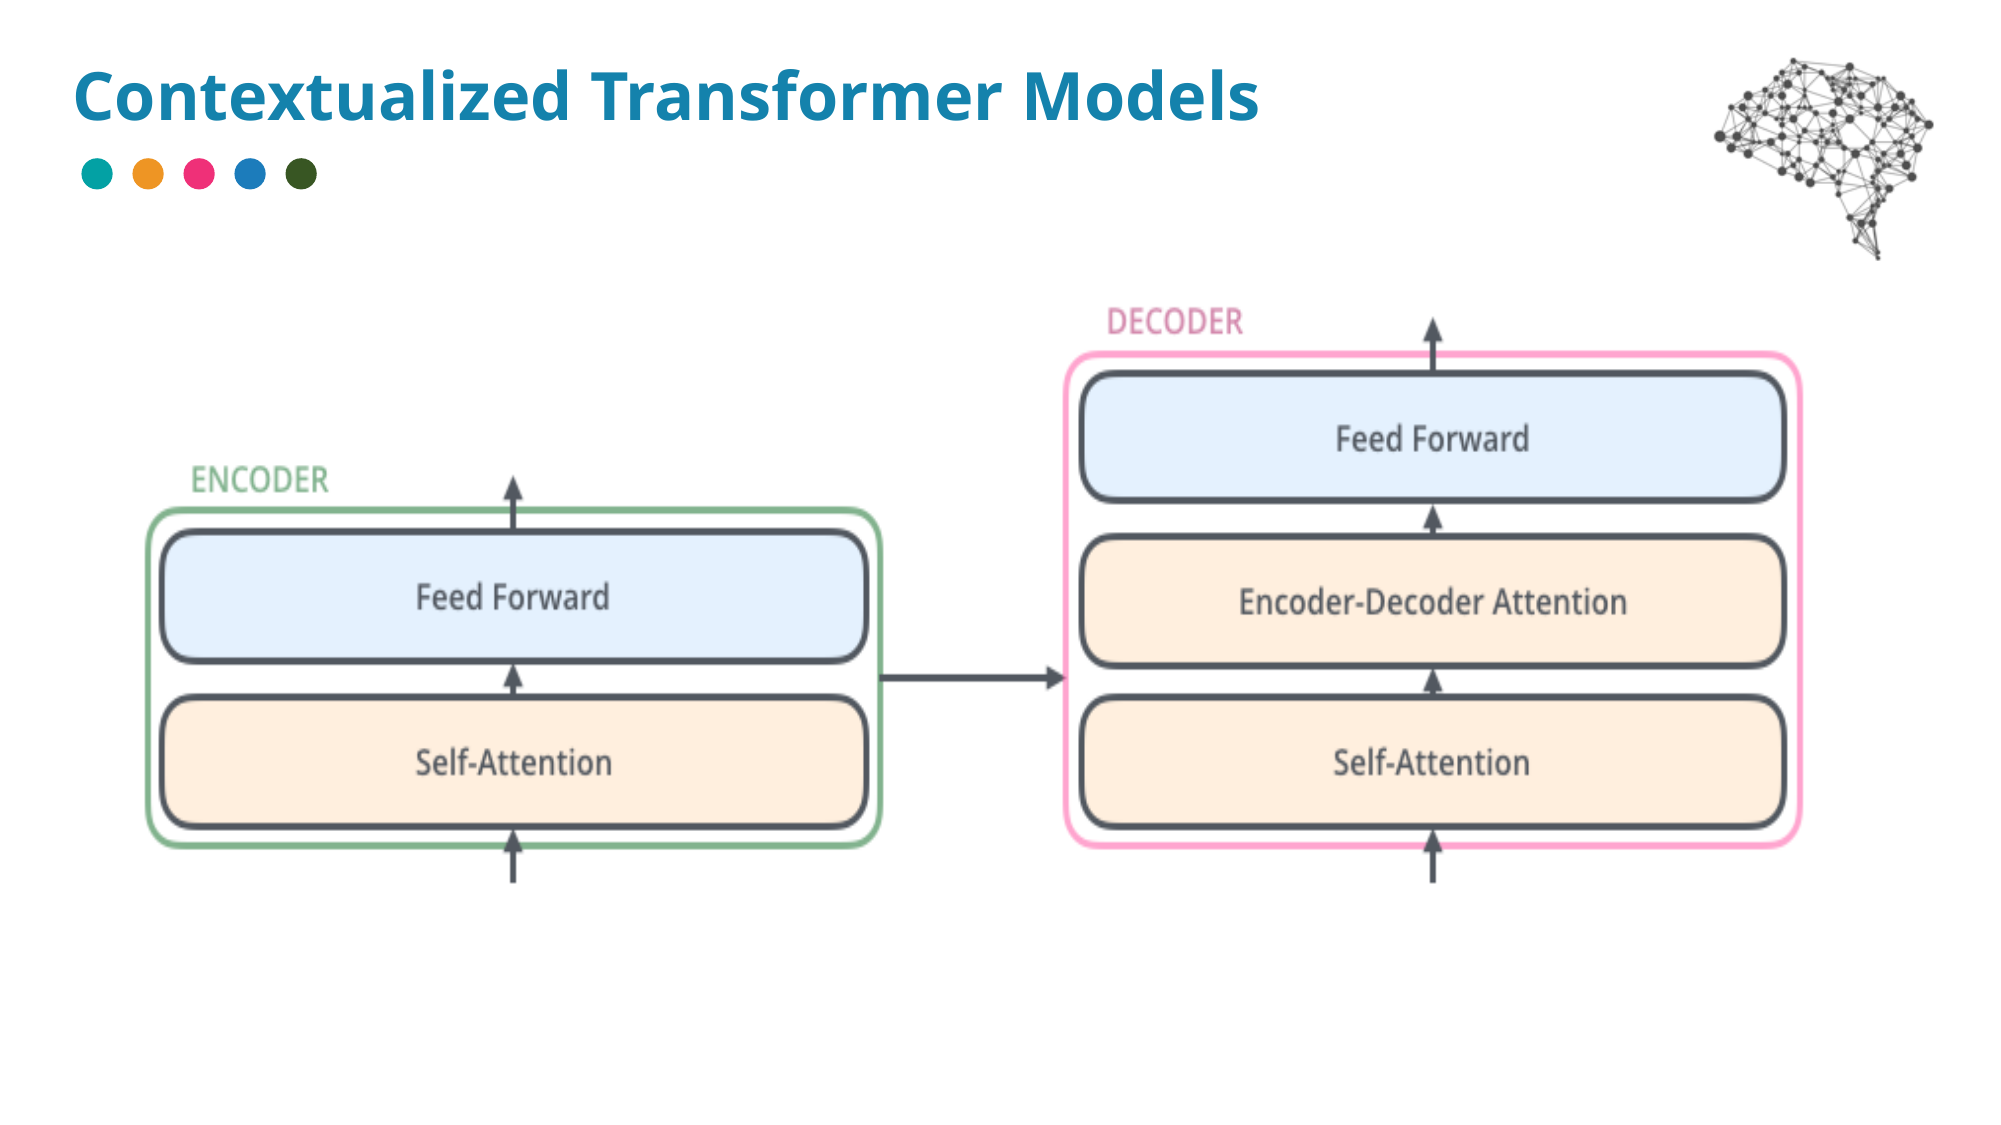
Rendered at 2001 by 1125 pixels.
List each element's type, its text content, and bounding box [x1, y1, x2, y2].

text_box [81, 158, 317, 190]
text_box Contextualized Transformer Models [57, 46, 1372, 141]
picture [103, 33, 1976, 922]
text_box [96, 231, 1881, 1079]
